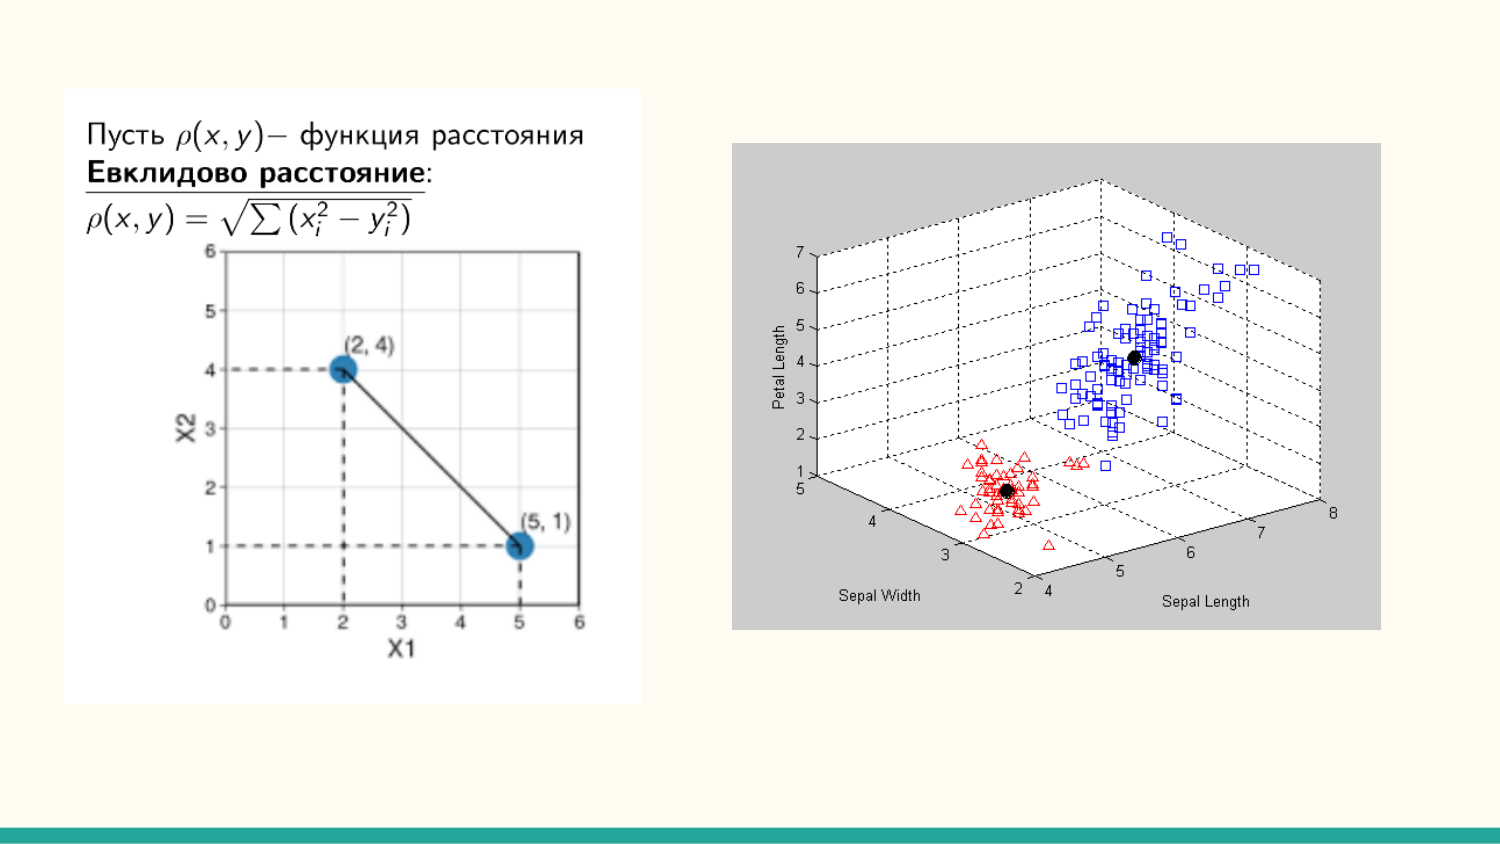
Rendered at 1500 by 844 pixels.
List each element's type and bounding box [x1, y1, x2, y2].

picture [732, 143, 1381, 630]
picture [63, 89, 642, 704]
